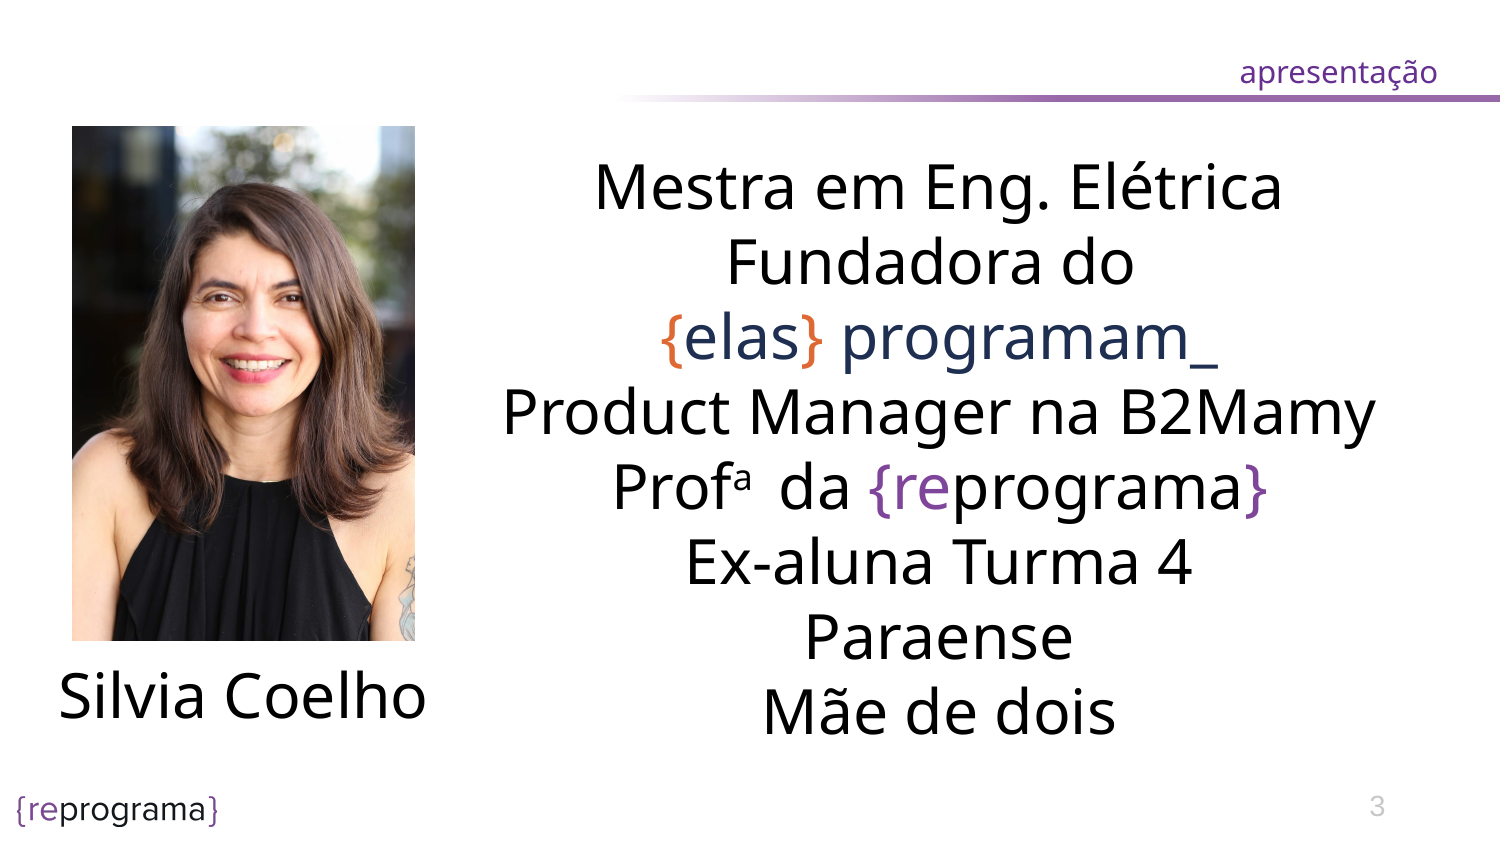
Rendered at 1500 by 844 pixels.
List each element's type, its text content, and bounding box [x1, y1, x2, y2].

picture [72, 126, 416, 641]
text_box Mestra em Eng. Elétrica Fundadora do {elas} programam_ Product Manager na B2Mamy Profa da {reprograma} Ex-aluna Turma 4 Paraense Mãe de dois [421, 141, 1487, 782]
slide_number ‹#› [1059, 782, 1397, 827]
text_box apresentação [1216, 46, 1450, 95]
text_box [616, 95, 1500, 102]
text_box Silvia Coelho [0, 640, 488, 782]
picture [0, 779, 235, 844]
